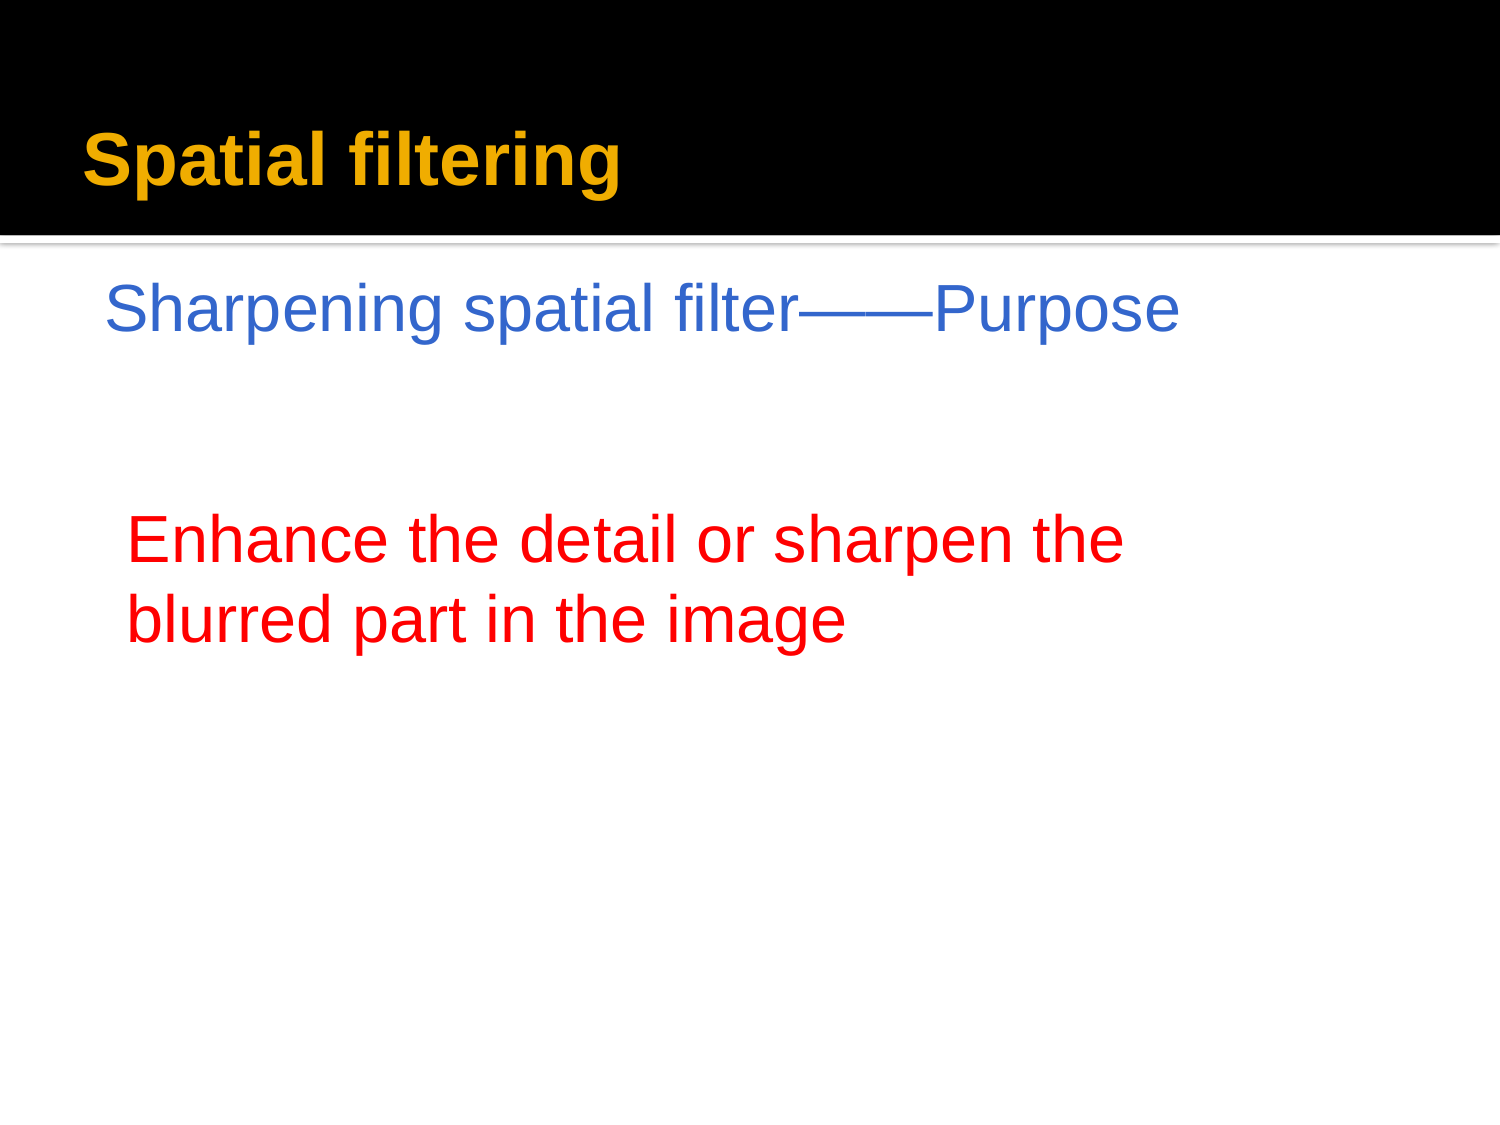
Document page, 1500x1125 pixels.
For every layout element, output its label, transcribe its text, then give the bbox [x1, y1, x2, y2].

list Sharpening spatial filter——Purpose [76, 257, 1360, 365]
title Spatial filtering [74, 77, 1426, 234]
text_box Enhance the detail or sharpen the blurred part in the image [112, 488, 1282, 663]
